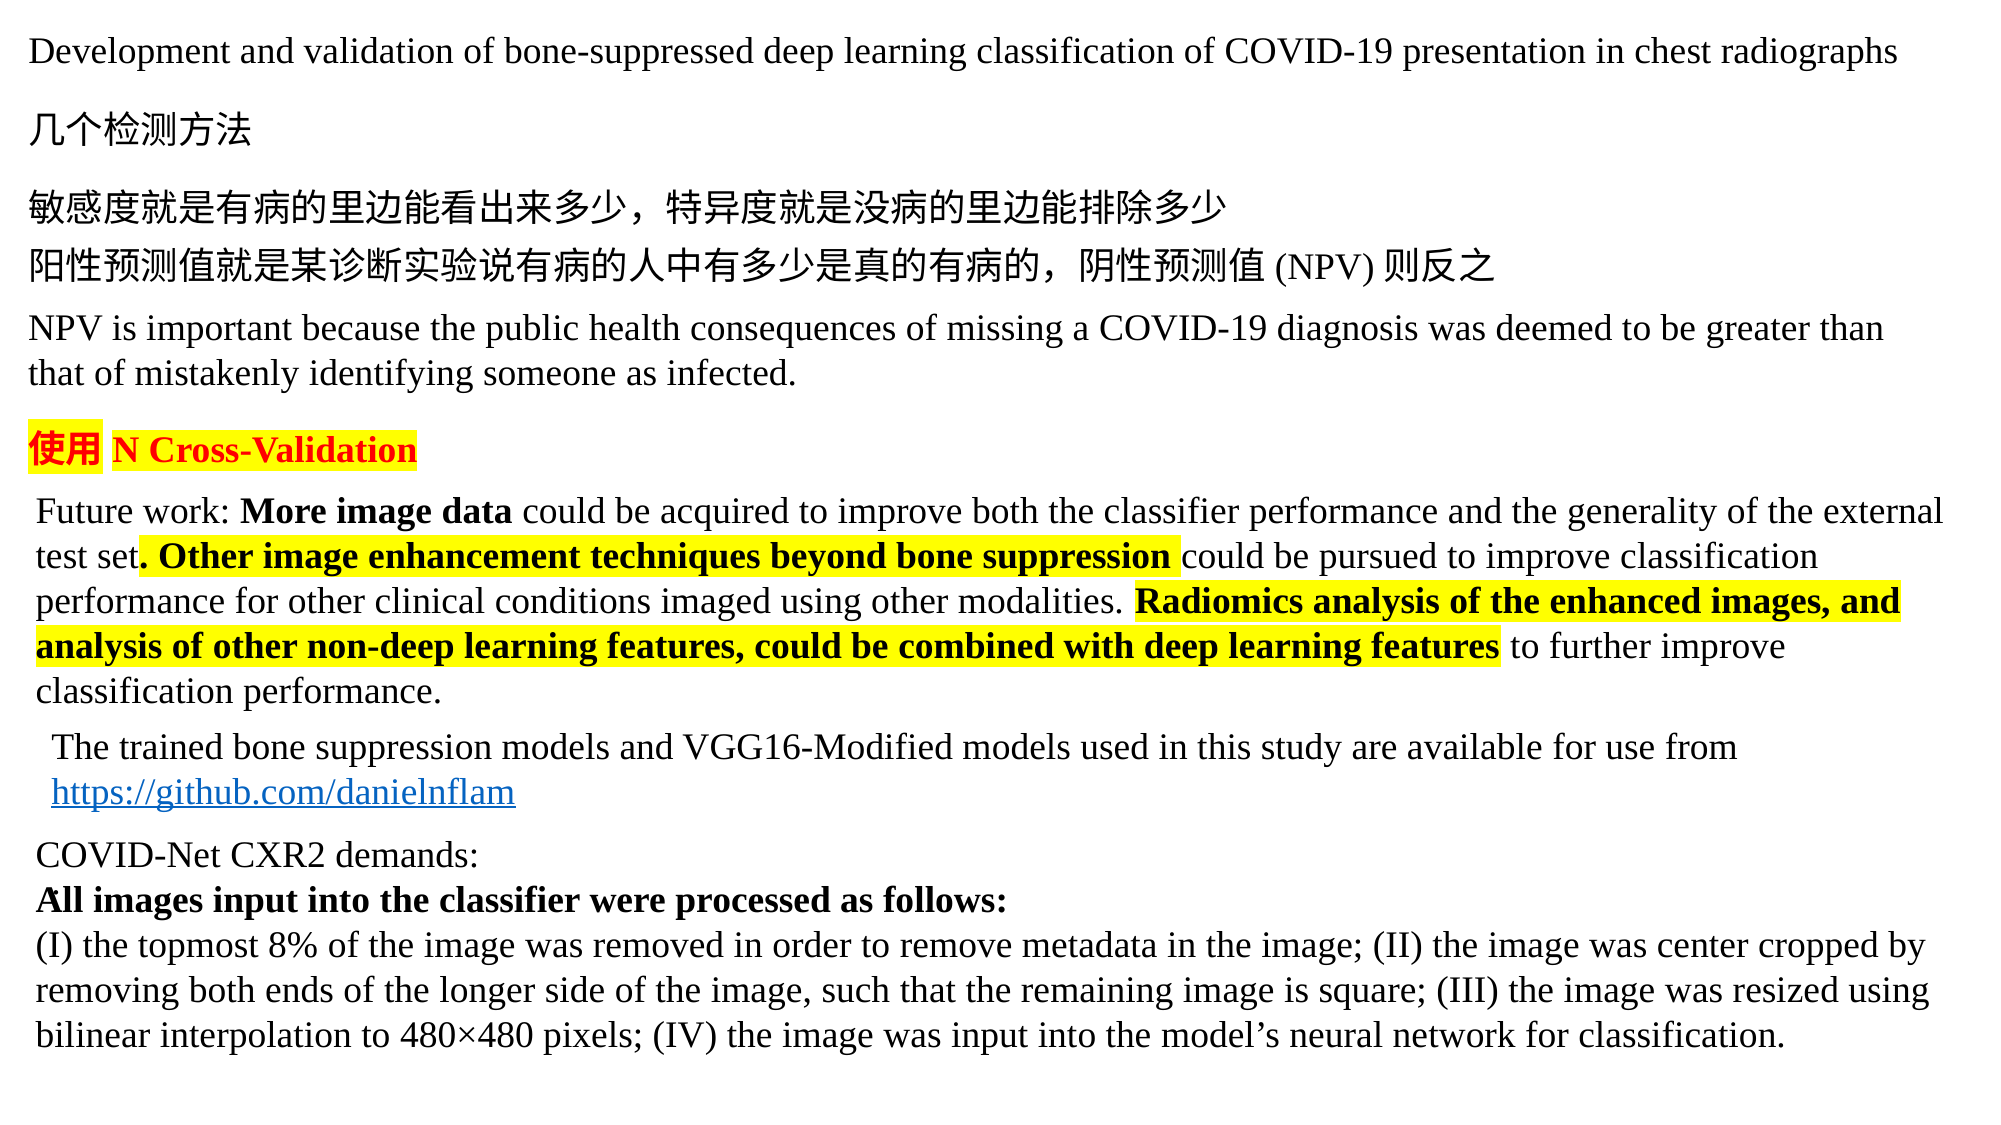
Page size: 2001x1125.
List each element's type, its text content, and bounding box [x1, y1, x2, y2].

text_box 敏感度就是有病的里边能看出来多少，特异度就是没病的里边能排除多少 [13, 177, 1865, 237]
text_box 几个检测方法 [13, 98, 296, 159]
text_box 使用N Cross-Validation [13, 417, 647, 478]
text_box COVID-Net CXR2 demands: All images input into the classifier were processed as follows: (I) the topmost 8% of the image was removed in order to remove metadata in the image; (II) the image was center cropped by removing both ends of the longer side of the image, such that the remaining image is square; (III) the image was resized using bilinear interpolation to 480×480 pixels; (IV) the image was input into the model’s neural network for classification. [20, 823, 1977, 1063]
text_box Future work: More image data could be acquired to improve both the classifier performance and the generality of the external test set. Other image enhancement techniques beyond bone suppression could be pursued to improve classification performance for other clinical conditions imaged using other modalities. Radiomics analysis of the enhanced images, and analysis of other non-deep learning features, could be combined with deep learning features to further improve classification performance. [20, 478, 2000, 719]
text_box 阳性预测值就是某诊断实验说有病的人中有多少是真的有病的，阴性预测值(NPV)则反之 [13, 234, 1670, 295]
text_box The trained bone suppression models and VGG16-Modified models used in this study are available for use from https://github.com/danielnflam . [36, 719, 2000, 909]
text_box NPV is important because the public health consequences of missing a COVID-19 diagnosis was deemed to be greater than that of mistakenly identifying someone as infected. [13, 295, 1947, 401]
text_box Development and validation of bone-suppressed deep learning classification of COVID-19 presentation in chest radiographs [13, 19, 2000, 79]
